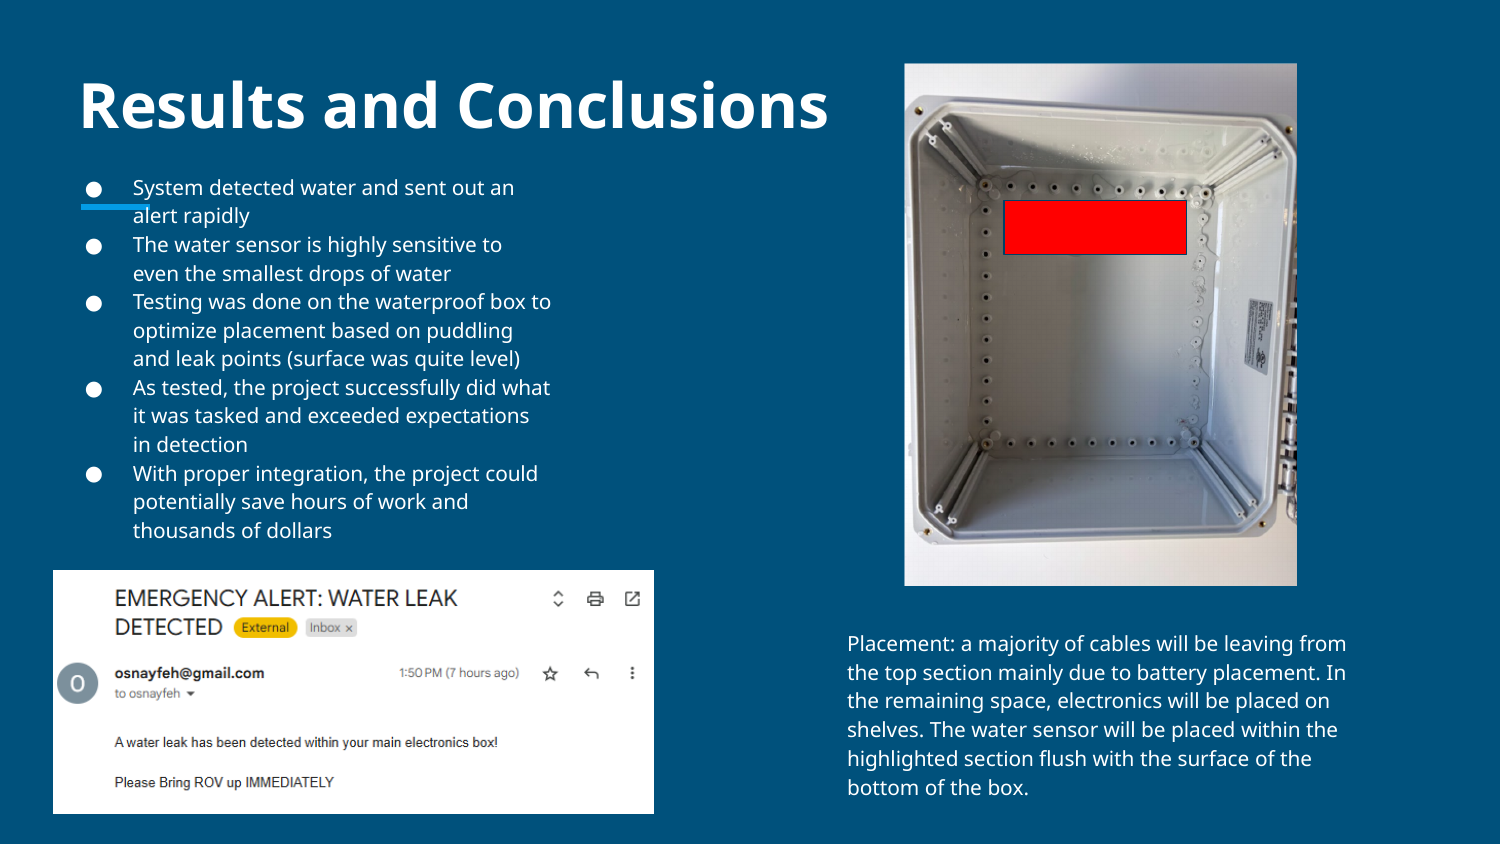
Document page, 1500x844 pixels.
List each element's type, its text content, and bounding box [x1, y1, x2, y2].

title Results and Conclusions [63, 43, 1437, 156]
picture [54, 571, 653, 813]
text_box Placement: a majority of cables will be leaving from the top section mainly due to battery placement. In the remaining space, electronics will be placed on shelves. The water sensor will be placed within the highlighted section flush with the surface of the bottom of the box. [832, 611, 1386, 803]
picture [905, 64, 1296, 585]
list System detected water and sent out an alert rapidly The water sensor is highly sensitive to even the smallest drops of water Testing was done on the waterproof box to optimize placement based on puddling and leak points (surface was quite level) As tested, the project successfully did what it was tasked and exceeded expectations in detection With proper integration, the project could potentially save hours of work and thousands of dollars [42, 155, 568, 717]
